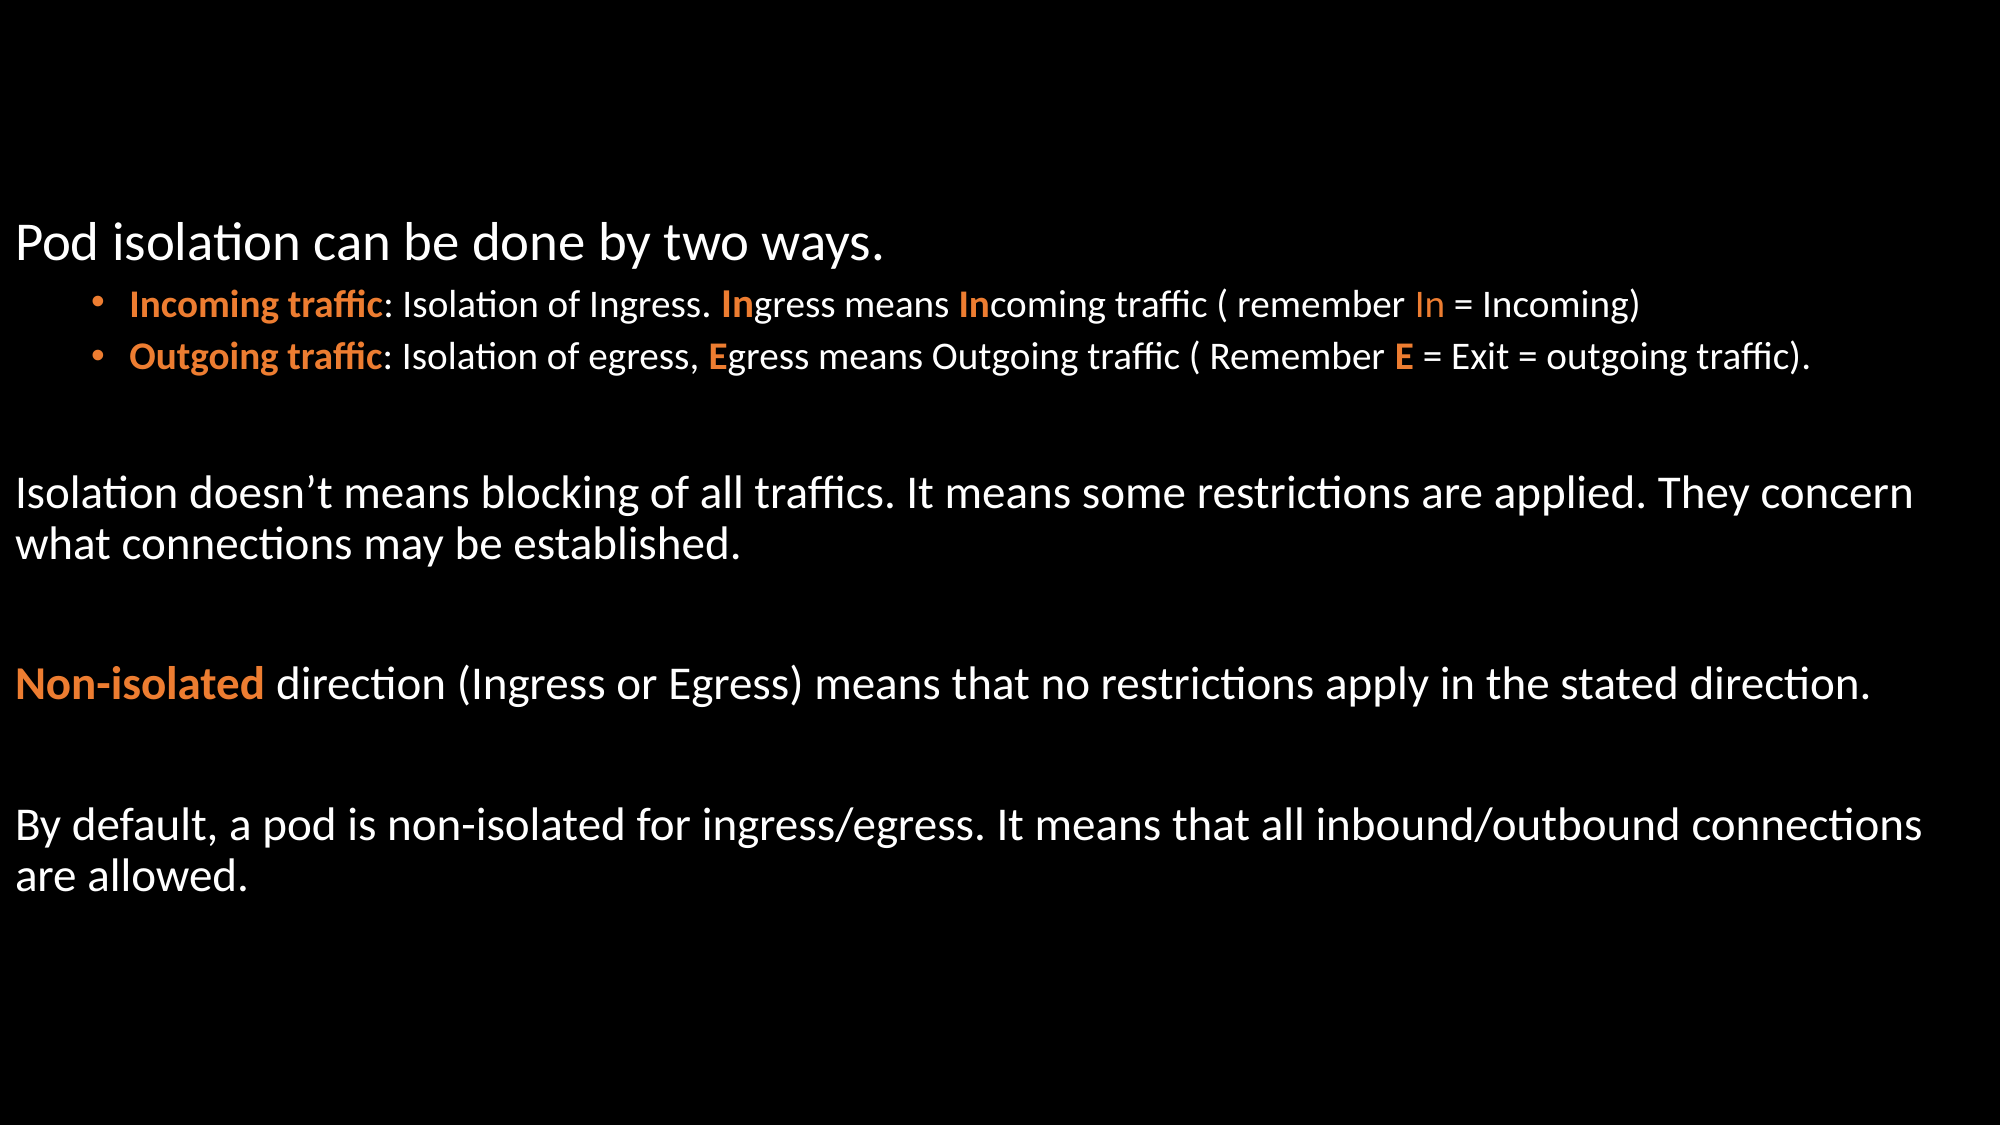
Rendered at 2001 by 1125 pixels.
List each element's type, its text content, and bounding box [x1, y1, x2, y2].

list Pod isolation can be done by two ways. Incoming traffic: Isolation of Ingress. Ingress means Incoming traffic ( remember In = Incoming) Outgoing traffic: Isolation of egress, Egress means Outgoing traffic ( Remember E = Exit = outgoing traffic). Isolation doesn’t means blocking of all traffics. It means some restrictions are applied. They concern what connections may be established. Non-isolated direction (Ingress or Egress) means that no restrictions apply in the stated direction. By default, a pod is non-isolated for ingress/egress. It means that all inbound/outbound connections are allowed. [0, 205, 1947, 920]
